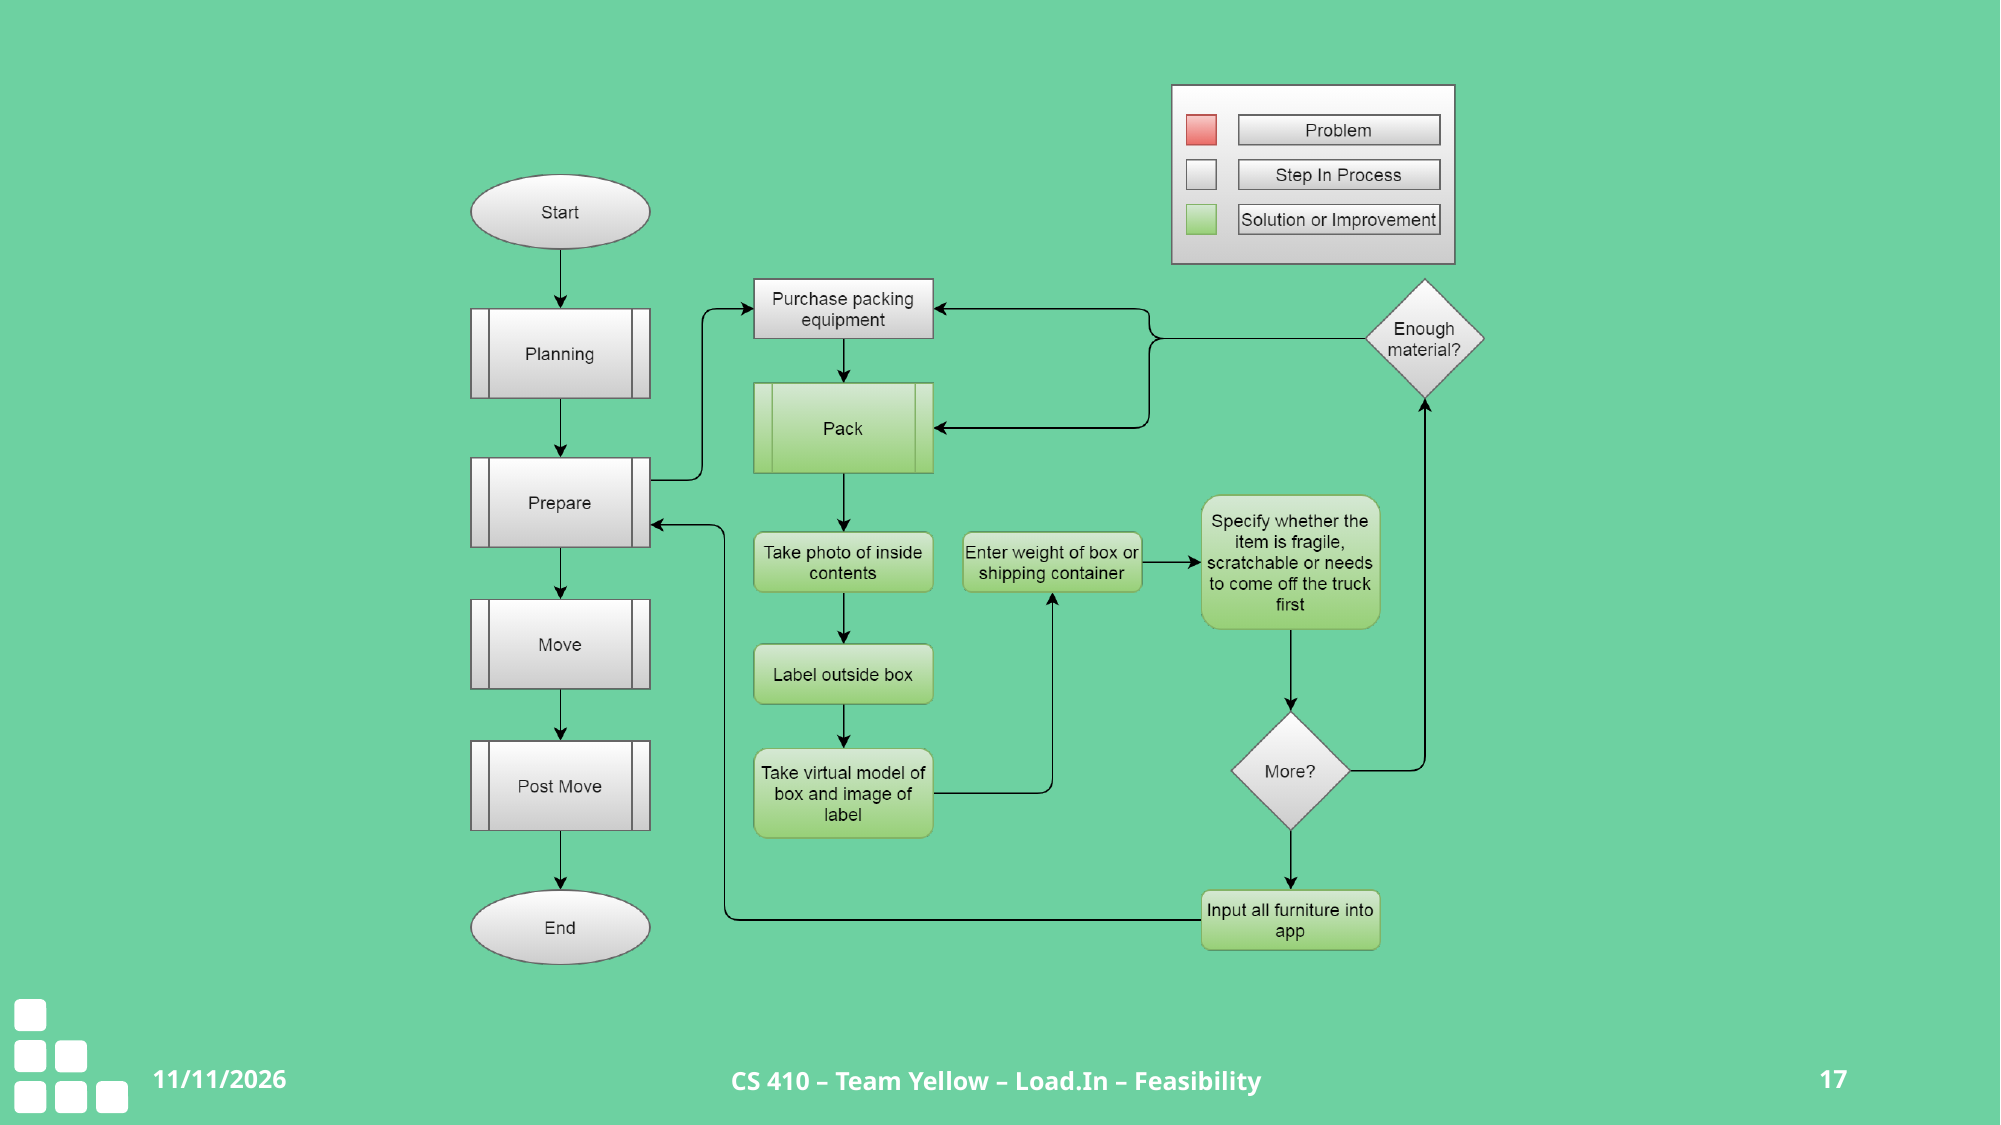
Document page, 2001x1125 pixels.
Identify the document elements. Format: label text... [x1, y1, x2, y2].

picture [470, 84, 1485, 965]
text_box 10/11/2020 [137, 1035, 588, 1125]
text_box CS 410 – Team Yellow – Load.In – Feasibility [662, 1035, 1338, 1125]
text_box 17 [1412, 1035, 1863, 1125]
